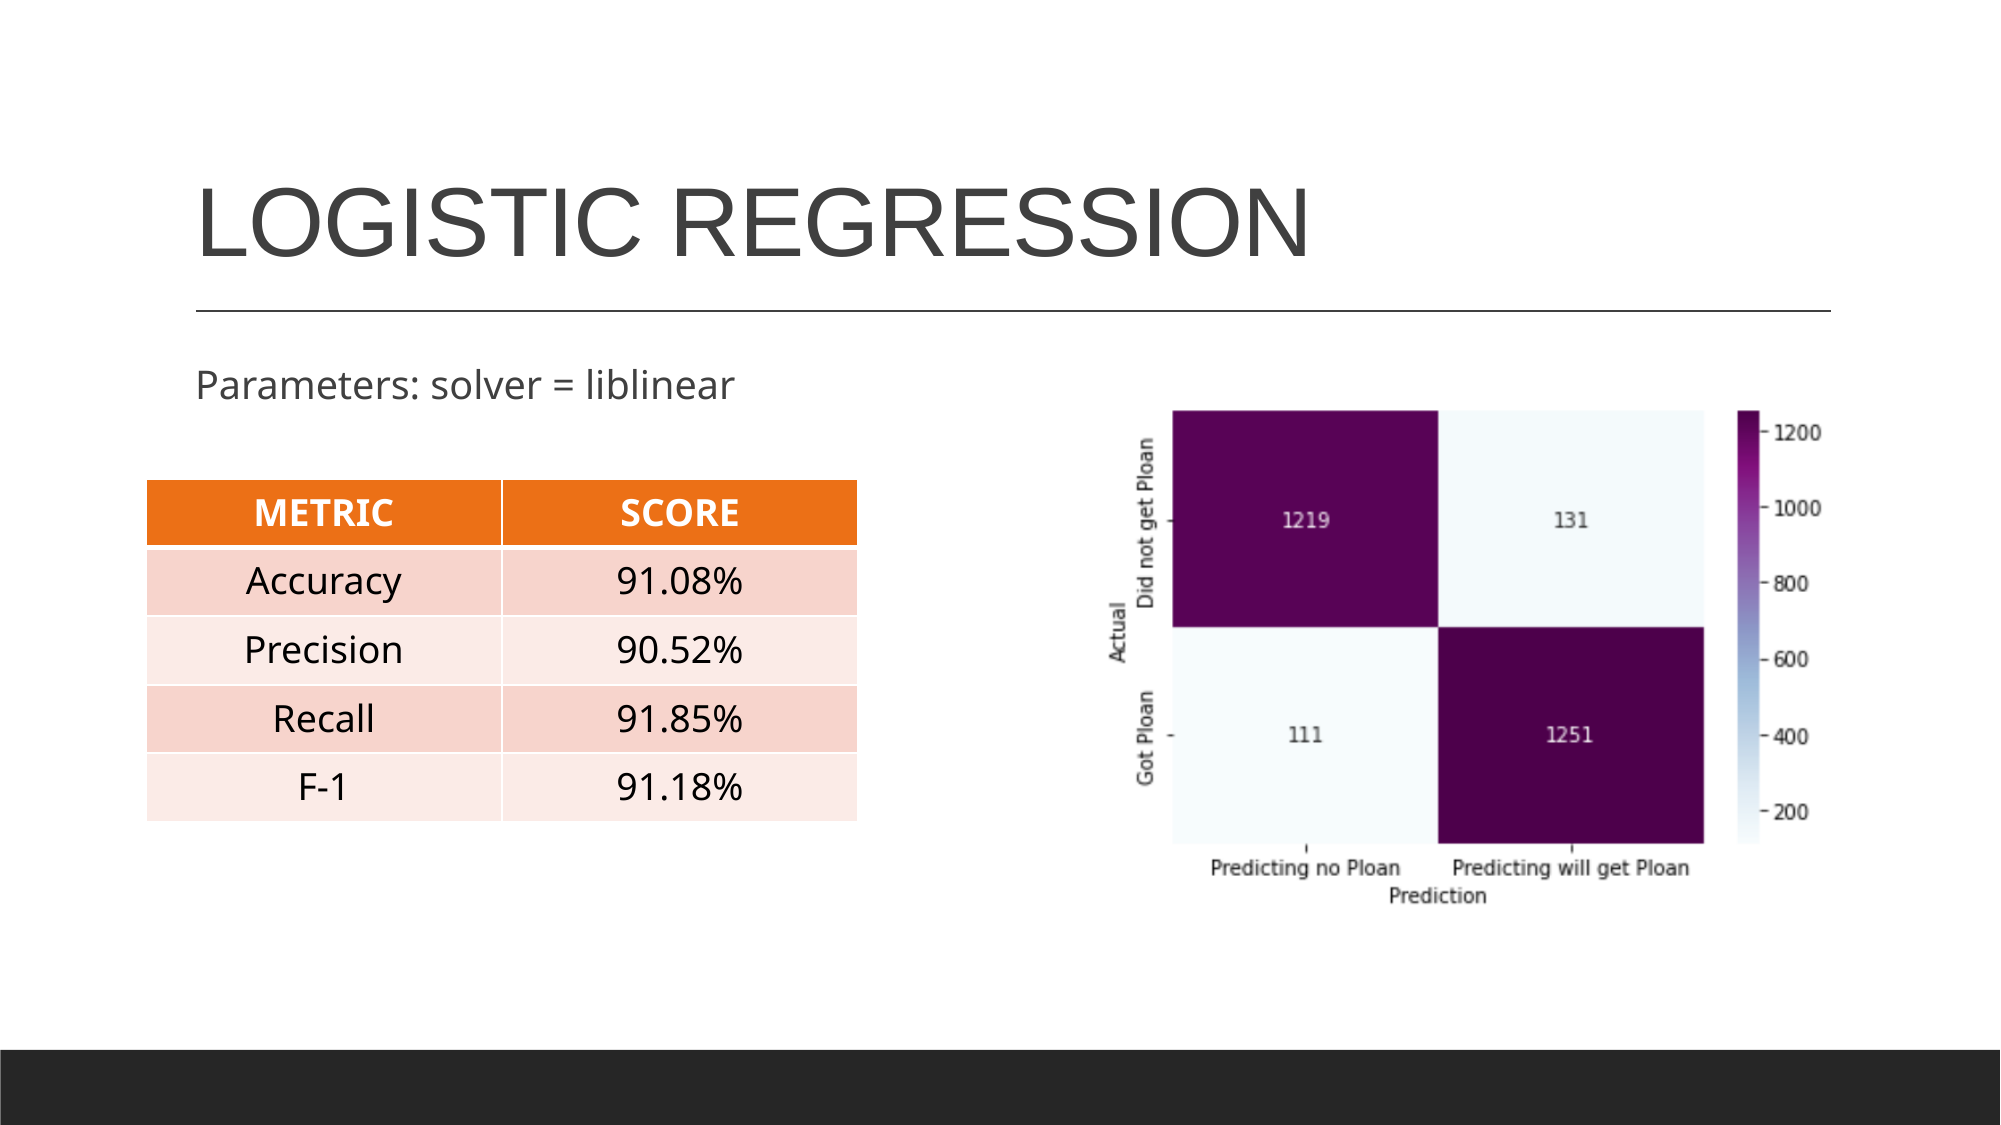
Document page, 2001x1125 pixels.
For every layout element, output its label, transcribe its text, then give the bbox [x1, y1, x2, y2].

list Parameters: solver = liblinear [180, 347, 942, 963]
table_cell Precision [147, 617, 501, 684]
table_cell F-1 [147, 754, 501, 821]
table_header METRIC [147, 480, 501, 545]
table_cell Recall [147, 686, 501, 752]
table_cell 90.52% [503, 617, 857, 684]
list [1068, 392, 1831, 919]
table_cell 91.85% [503, 686, 857, 752]
title LOGISTIC REGRESSION [180, 47, 1830, 285]
table_header SCORE [503, 480, 857, 545]
table_cell 91.18% [503, 754, 857, 821]
table_cell 91.08% [503, 550, 857, 615]
table_cell Accuracy [147, 550, 501, 615]
